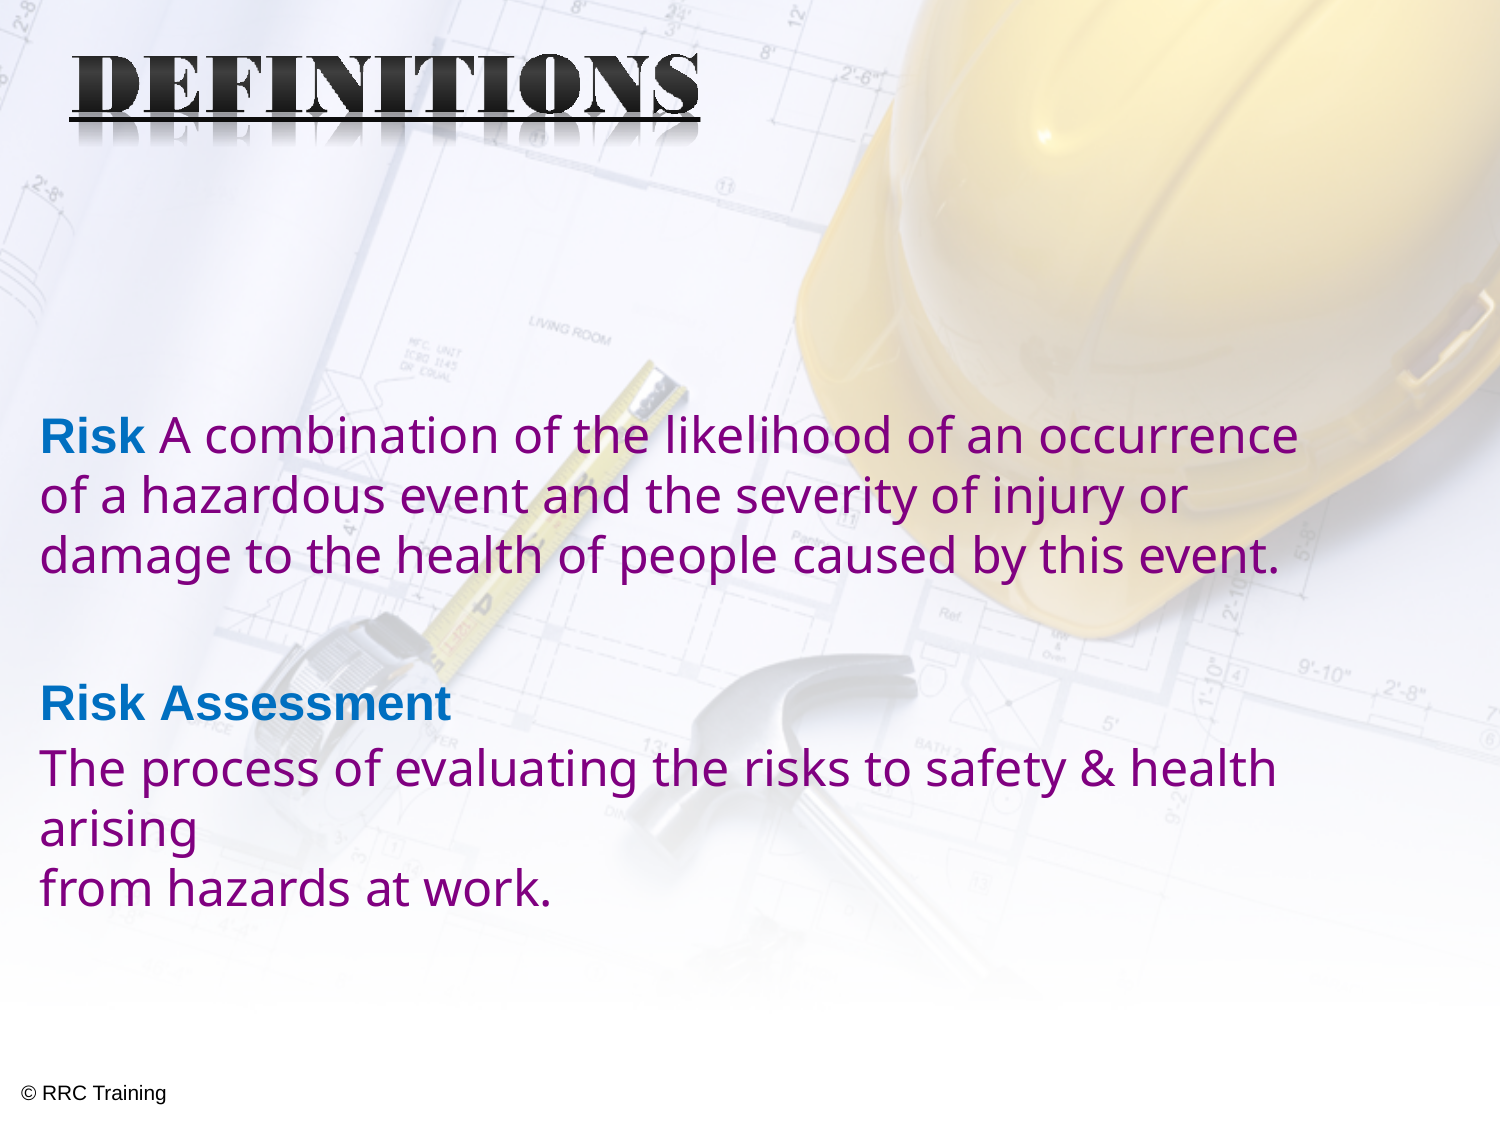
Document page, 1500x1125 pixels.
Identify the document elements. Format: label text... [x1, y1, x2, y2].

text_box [69, 53, 701, 170]
text_box Risk A combination of the likelihood of an occurrence of a hazardous event and the severity of injury or damage to the health of people caused by this event. Risk Assessment The process of evaluating the risks to safety & health arising from hazards at work. [37, 401, 1376, 917]
